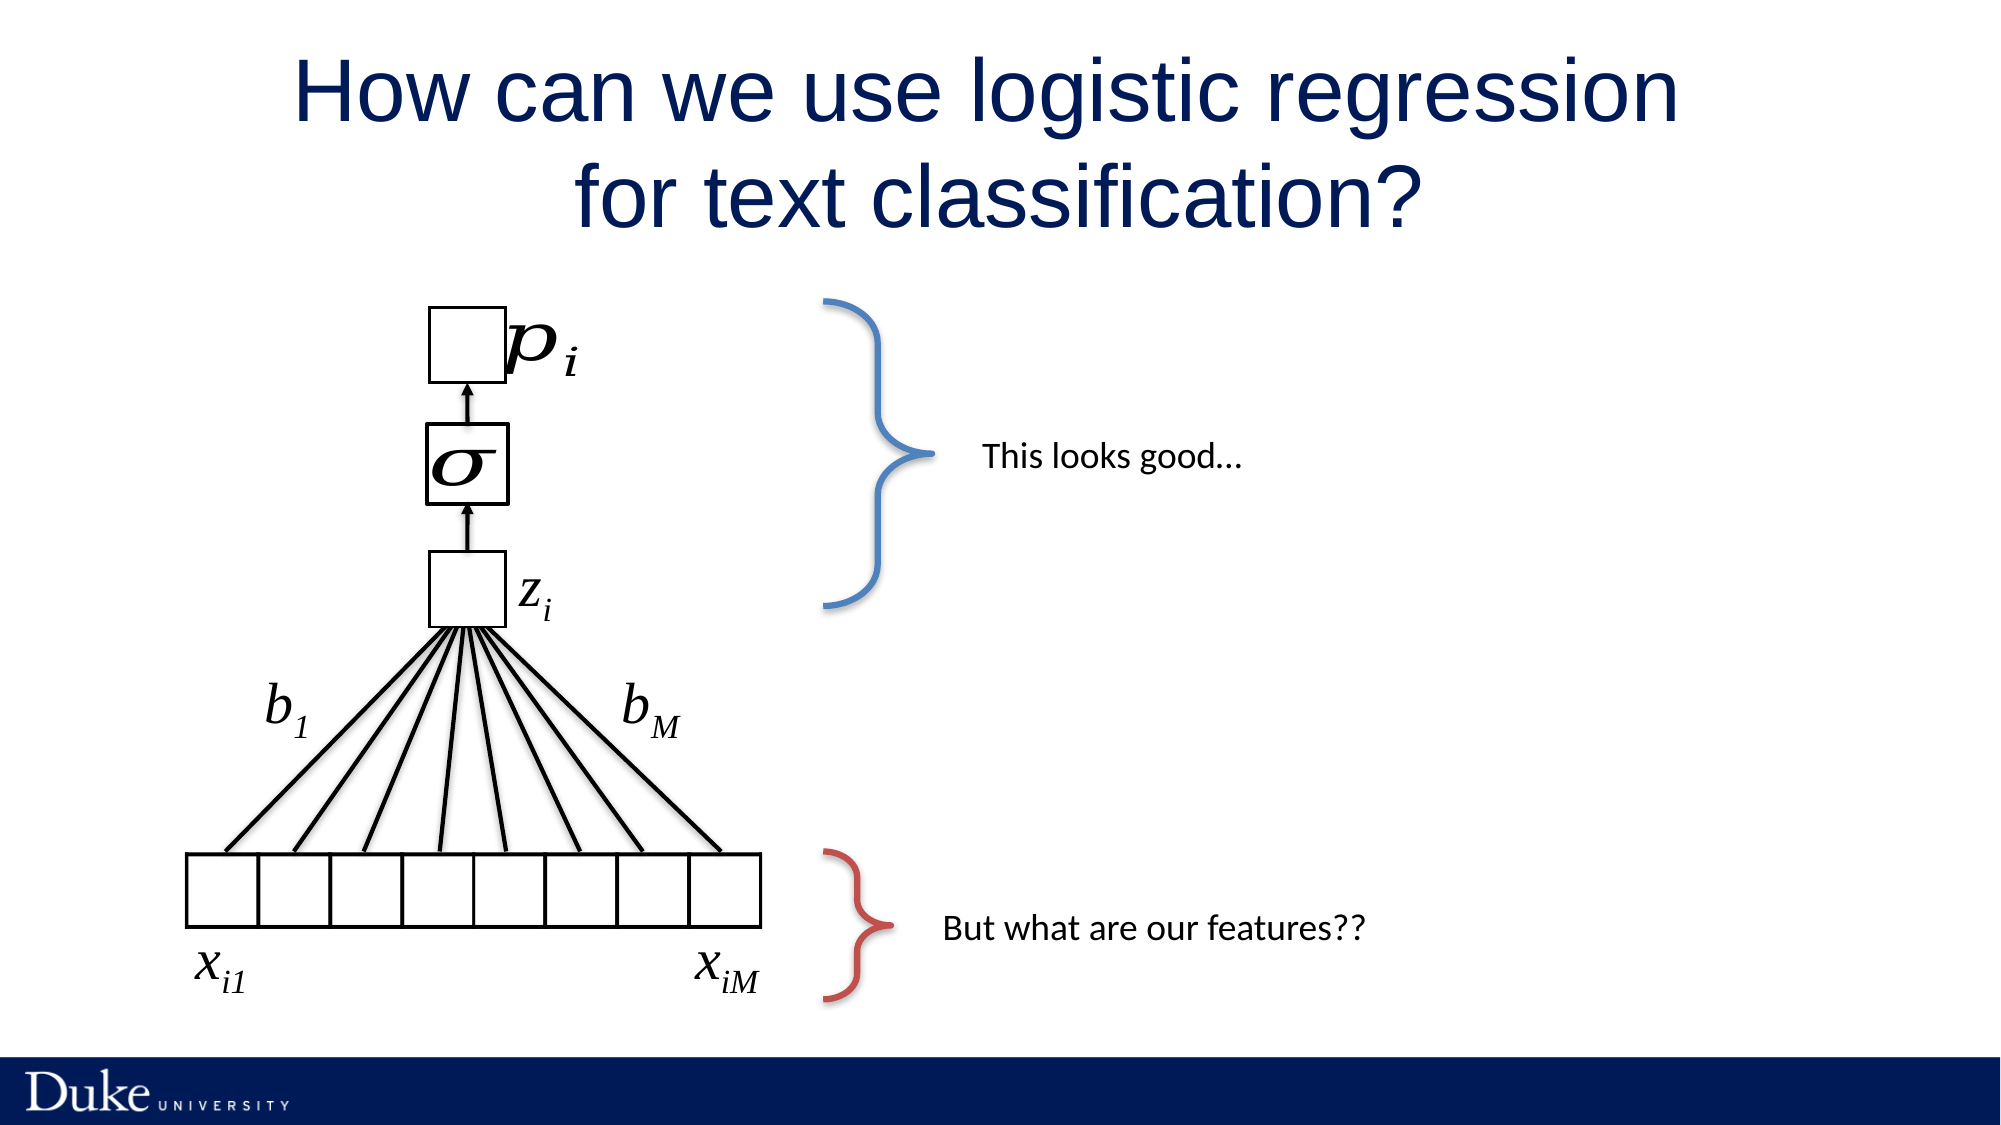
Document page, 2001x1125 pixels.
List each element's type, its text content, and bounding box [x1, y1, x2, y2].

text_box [225, 605, 292, 849]
text_box xi1 [180, 934, 270, 1008]
text_box This looks good… [967, 423, 1258, 484]
title How can we use logistic regression for text classification? [0, 45, 2000, 233]
table_header [431, 309, 504, 381]
text_box zi [505, 541, 620, 603]
text_box xiM [680, 913, 789, 1008]
picture [0, 0, 2001, 1125]
text_box But what are our features?? [927, 895, 1383, 956]
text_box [439, 605, 462, 849]
table_header [431, 553, 504, 603]
text_box [823, 298, 936, 610]
text_box [823, 848, 895, 1003]
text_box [644, 605, 722, 849]
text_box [465, 605, 644, 852]
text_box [293, 605, 438, 849]
